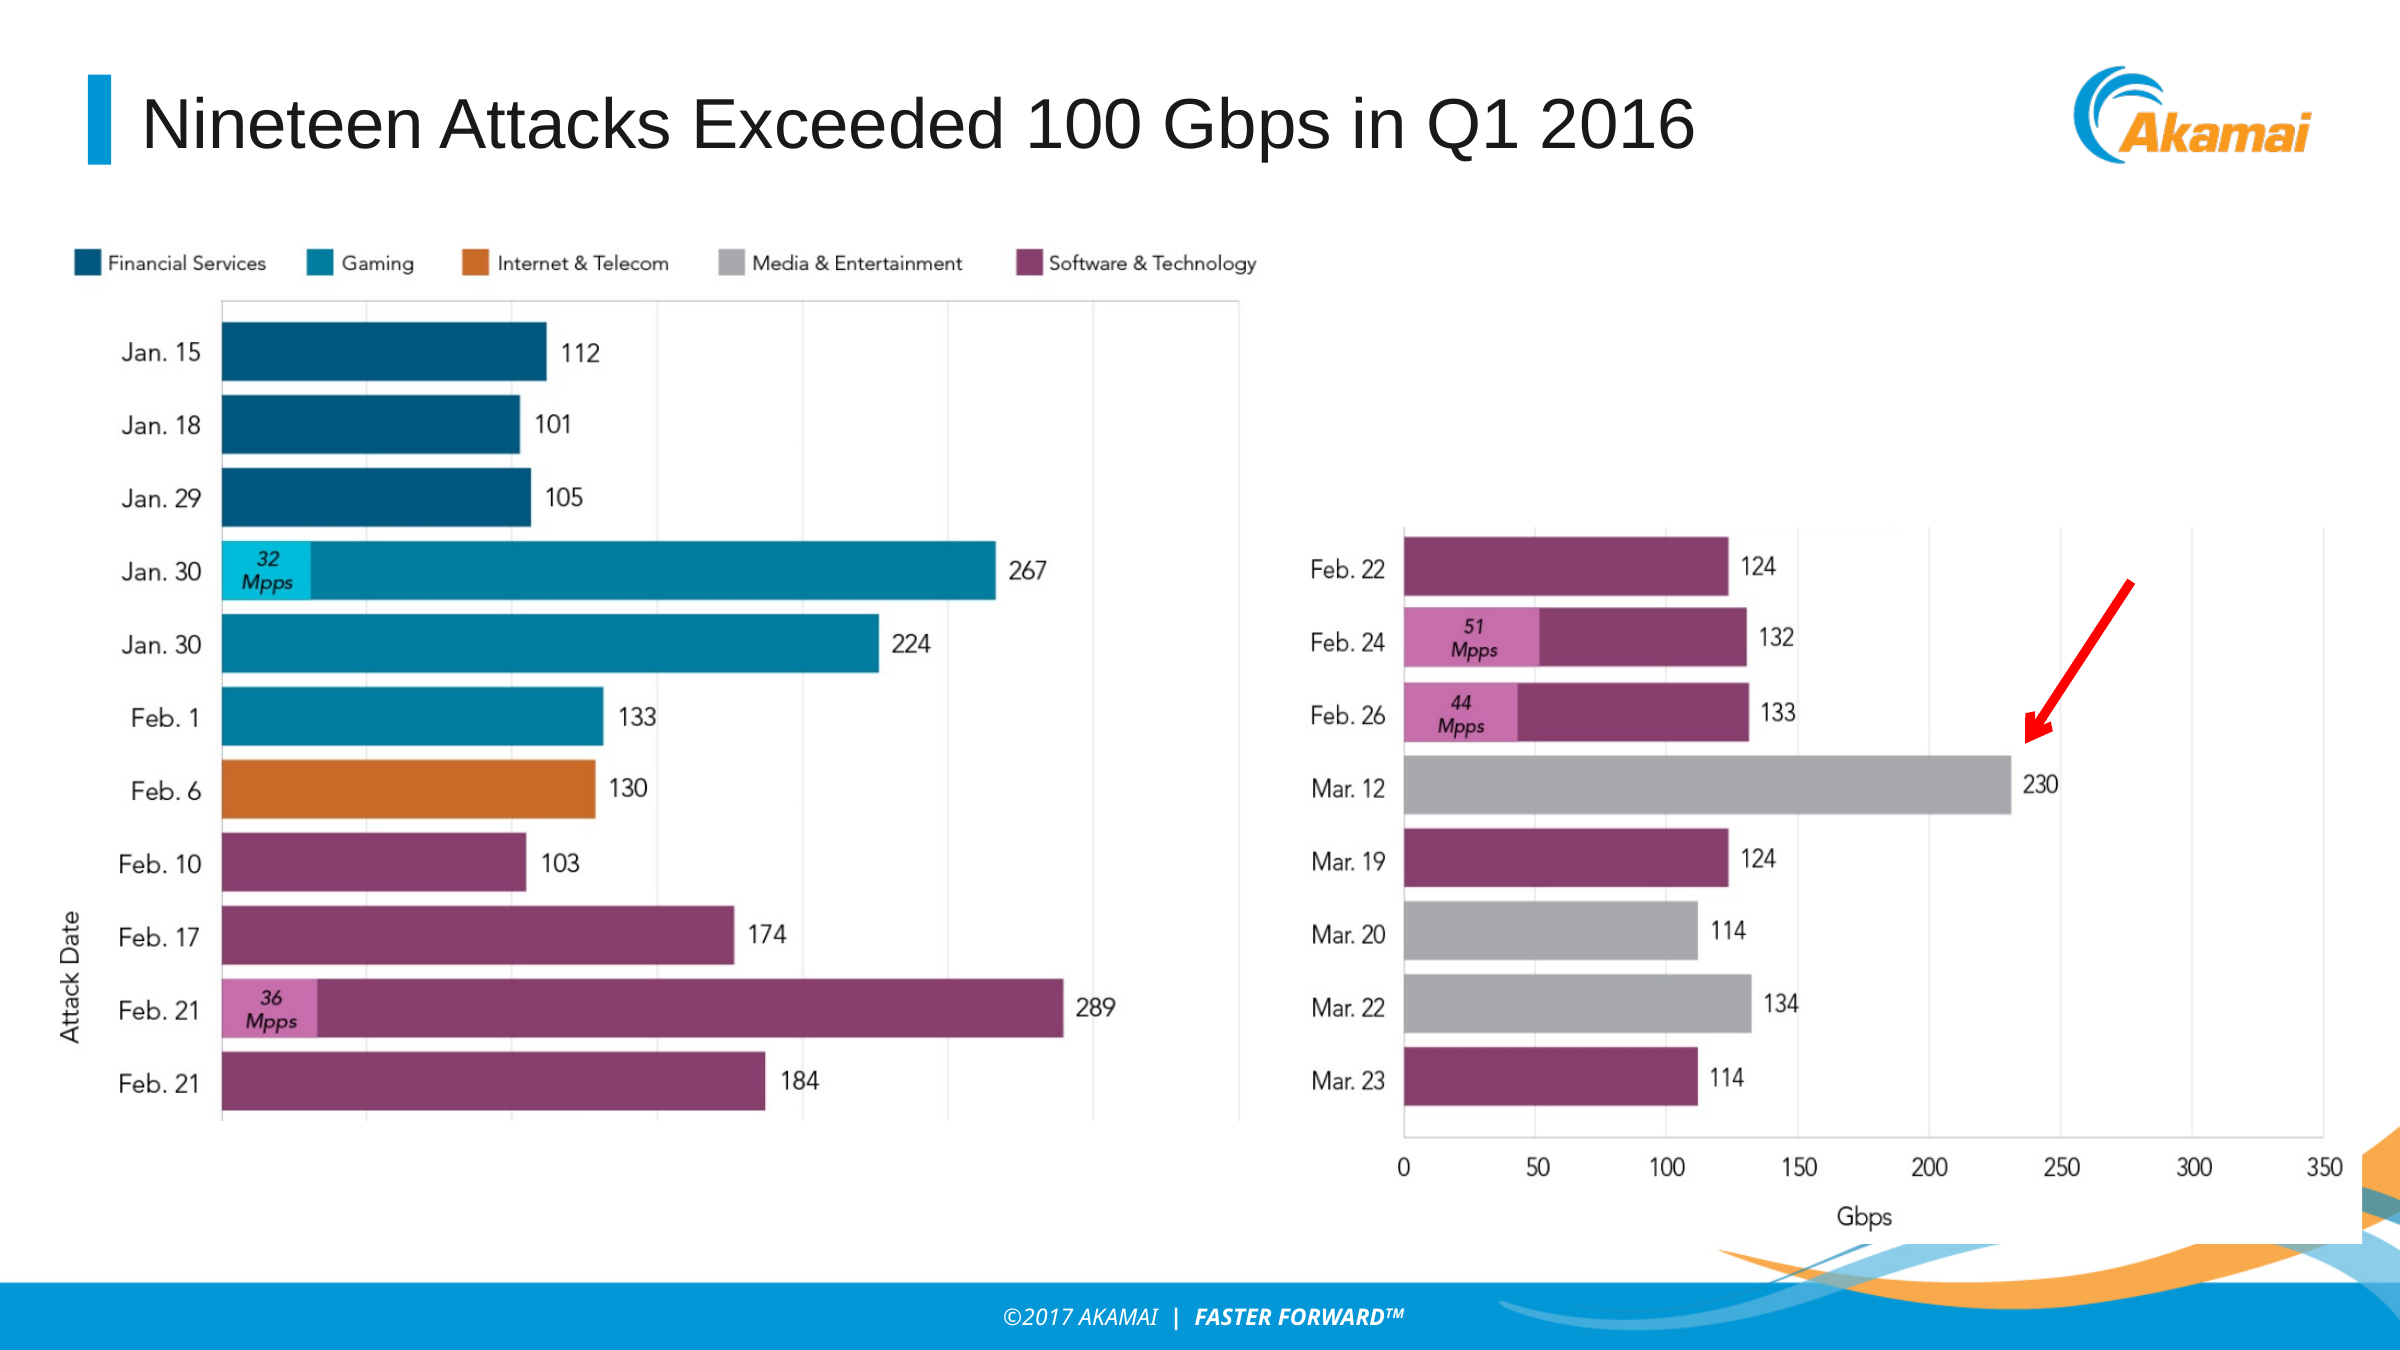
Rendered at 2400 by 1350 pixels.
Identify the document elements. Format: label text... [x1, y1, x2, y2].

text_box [2024, 580, 2132, 744]
picture [0, 4, 2400, 1329]
title Nineteen Attacks Exceeded 100 Gbps in Q1 2016 [119, 74, 2052, 166]
